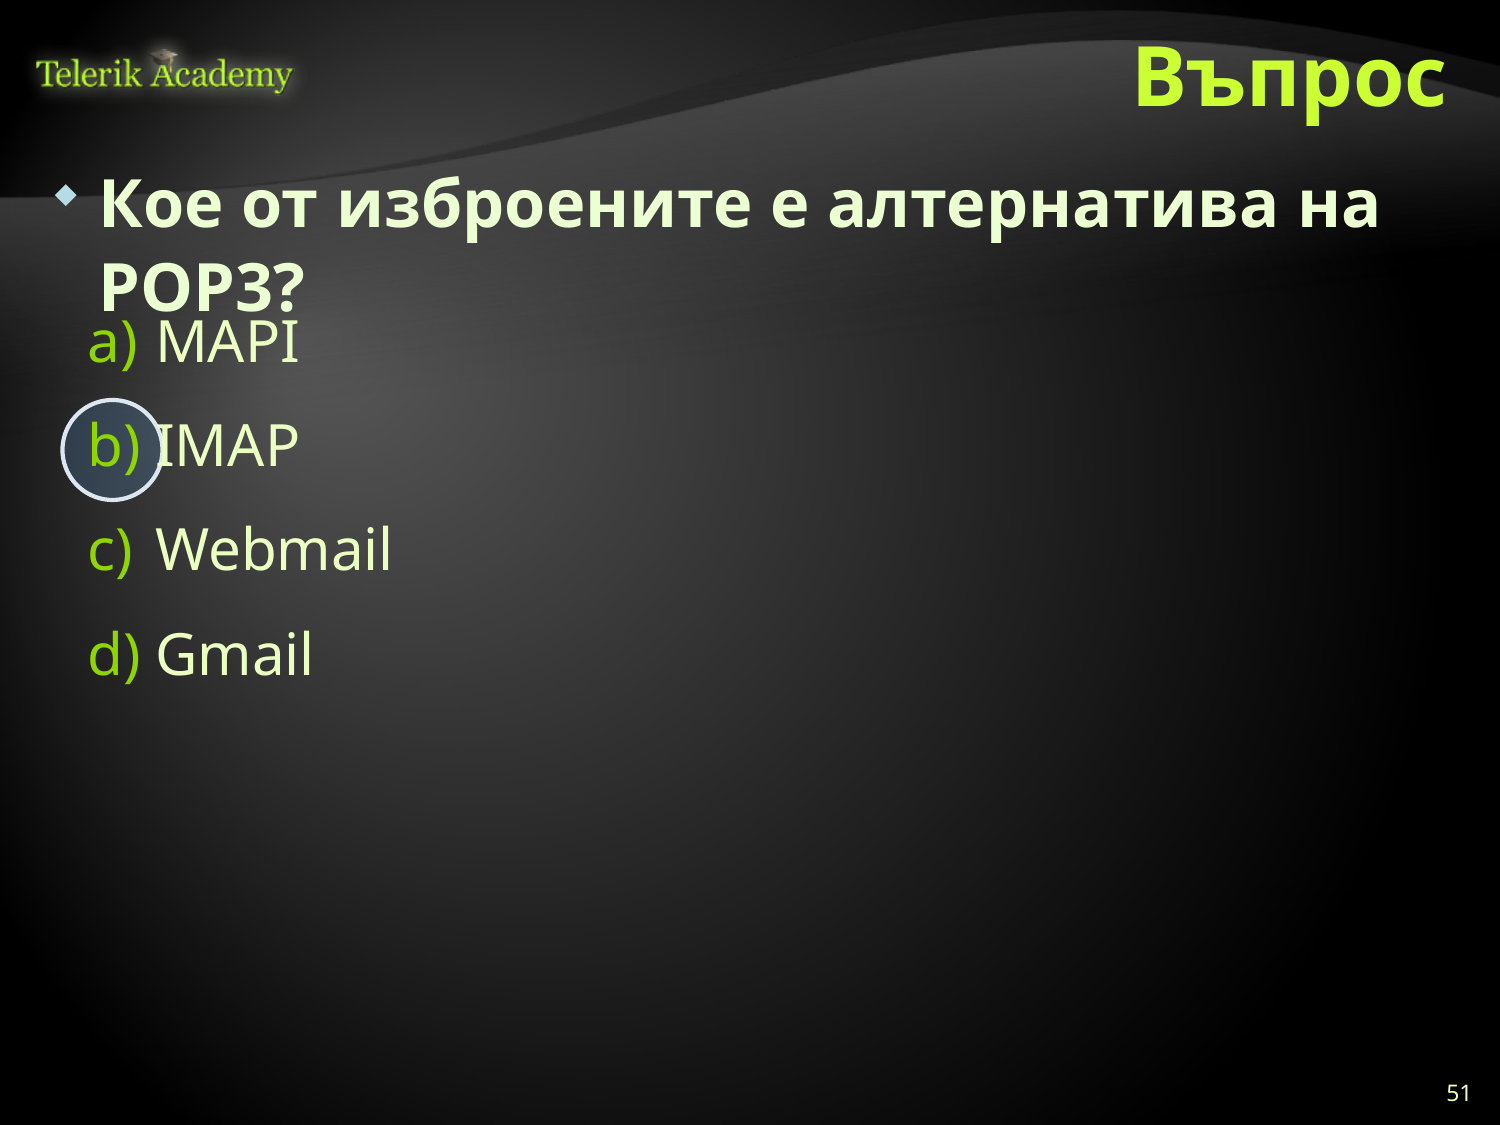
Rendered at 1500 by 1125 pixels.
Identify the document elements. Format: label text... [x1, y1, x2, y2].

text_box [60, 417, 72, 483]
picture [0, 0, 1500, 1125]
list Кое от изброените е алтернатива на POP3? [37, 149, 1463, 1075]
slide_number 51 [1412, 1074, 1488, 1113]
text_box MAPI IMAP Webmail Gmail [72, 287, 409, 903]
title Въпрос [300, 12, 1463, 149]
